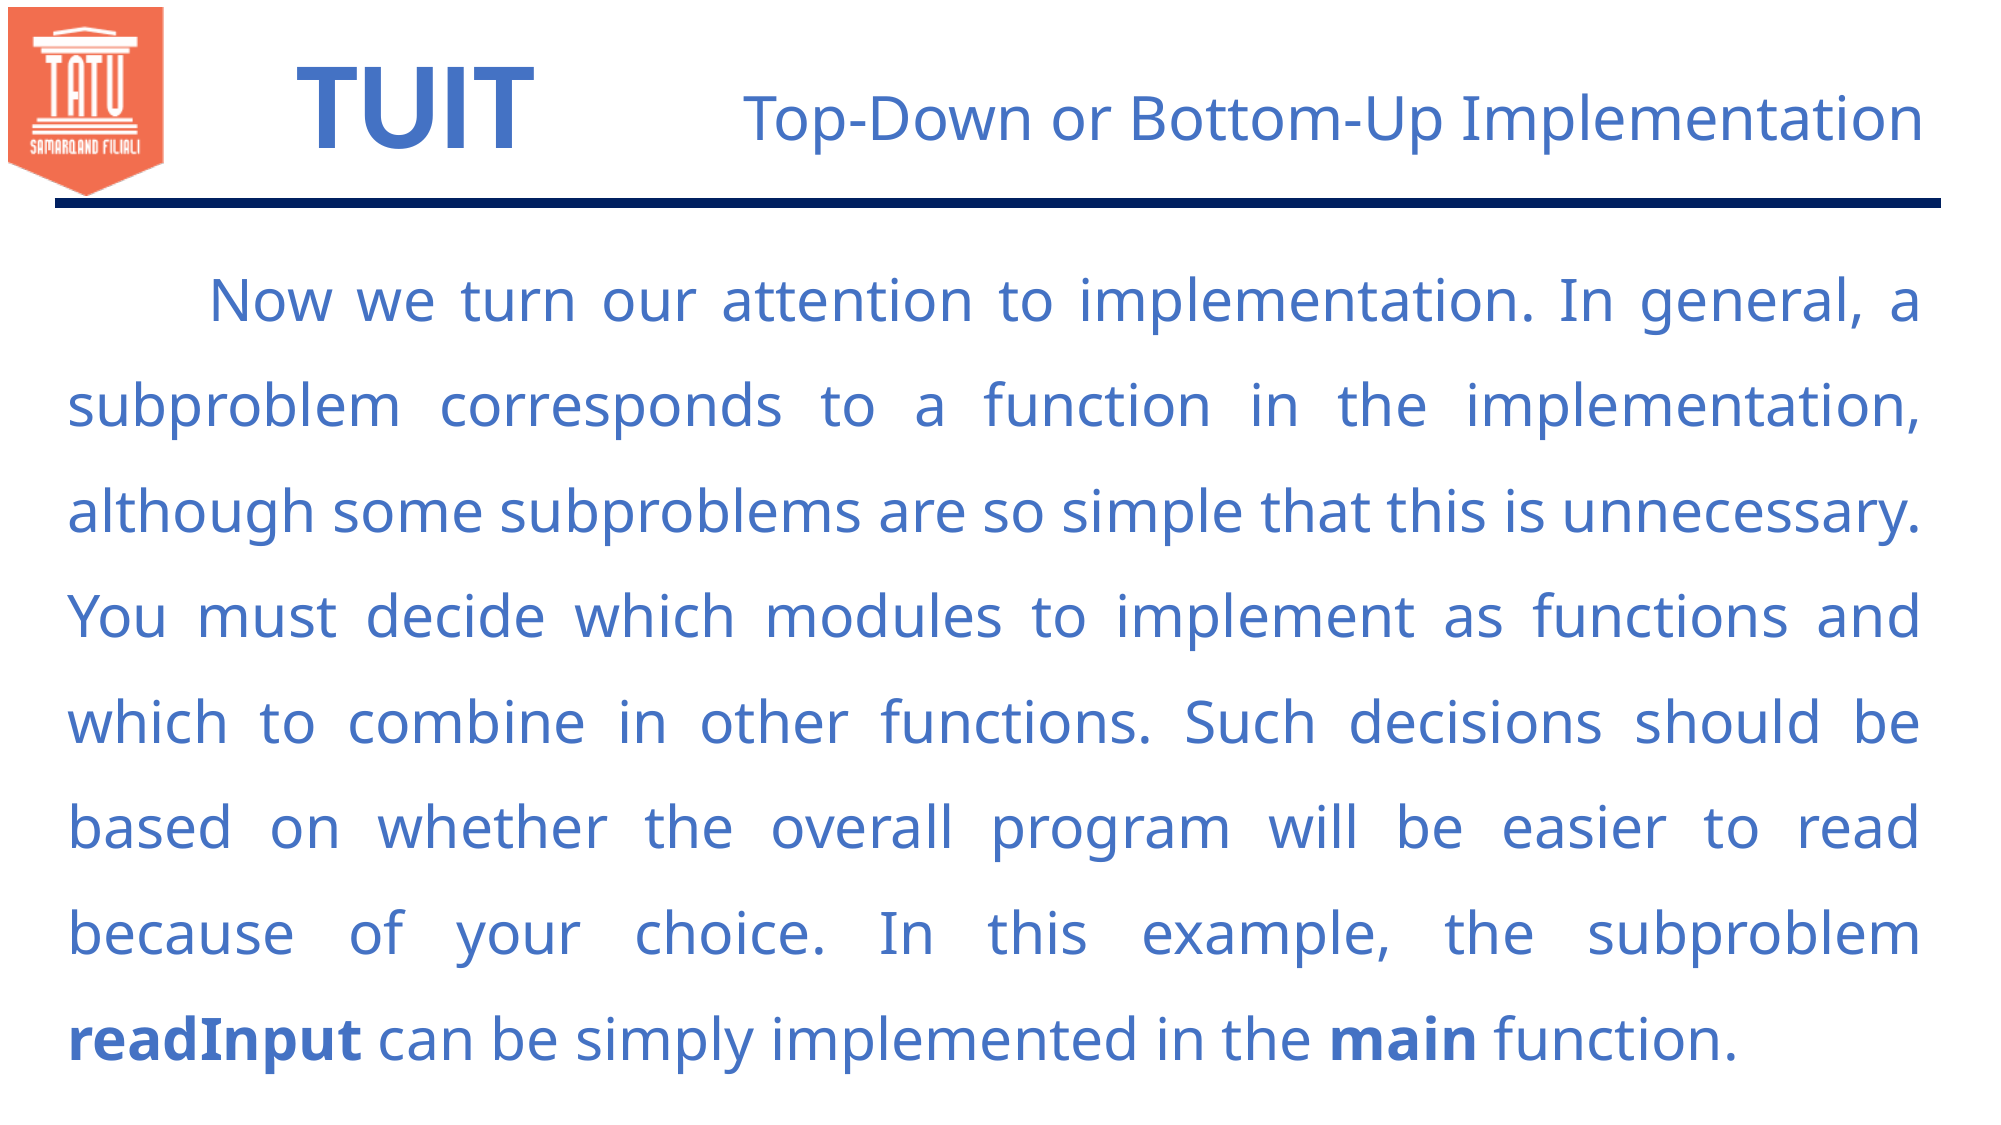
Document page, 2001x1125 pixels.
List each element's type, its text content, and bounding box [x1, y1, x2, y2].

text_box Now we turn our attention to implementation. In general, a subproblem corresponds to a function in the implementation, although some subproblems are so simple that this is unnecessary. You must decide which modules to implement as functions and which to combine in other functions. Such decisions should be based on whether the overall program will be easier to read because of your choice. In this example, the subproblem readInput can be simply implemented in the main function. [52, 219, 1940, 1098]
text_box Top-Down or Bottom-Up Implementation [716, 48, 1942, 162]
picture [8, 7, 164, 196]
text_box TUIT [281, 39, 571, 162]
